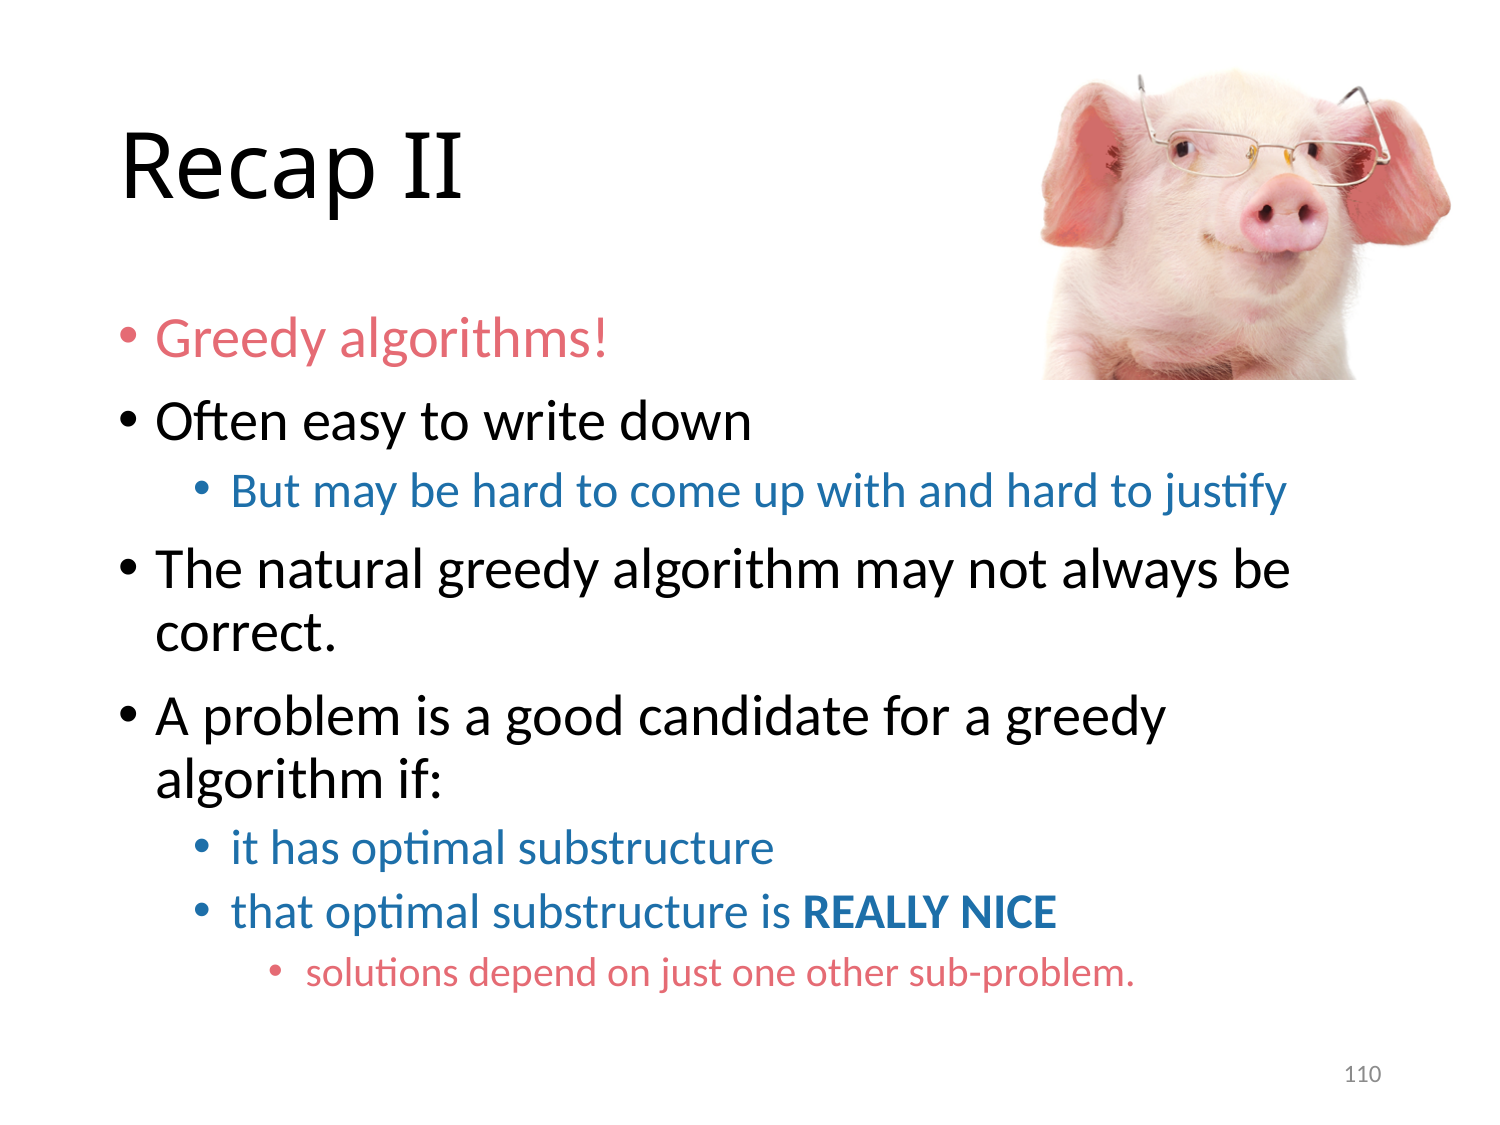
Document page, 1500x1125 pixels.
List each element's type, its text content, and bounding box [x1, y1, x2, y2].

list Greedy algorithms! Often easy to write down But may be hard to come up with and hard to justify The natural greedy algorithm may not always be correct. A problem is a good candidate for a greedy algorithm if: it has optimal substructure that optimal substructure is REALLY NICE solutions depend on just one other sub-problem. [103, 299, 1397, 1125]
picture [988, 24, 1500, 380]
title Recap II [103, 59, 988, 278]
slide_number 110 [1059, 1042, 1397, 1103]
